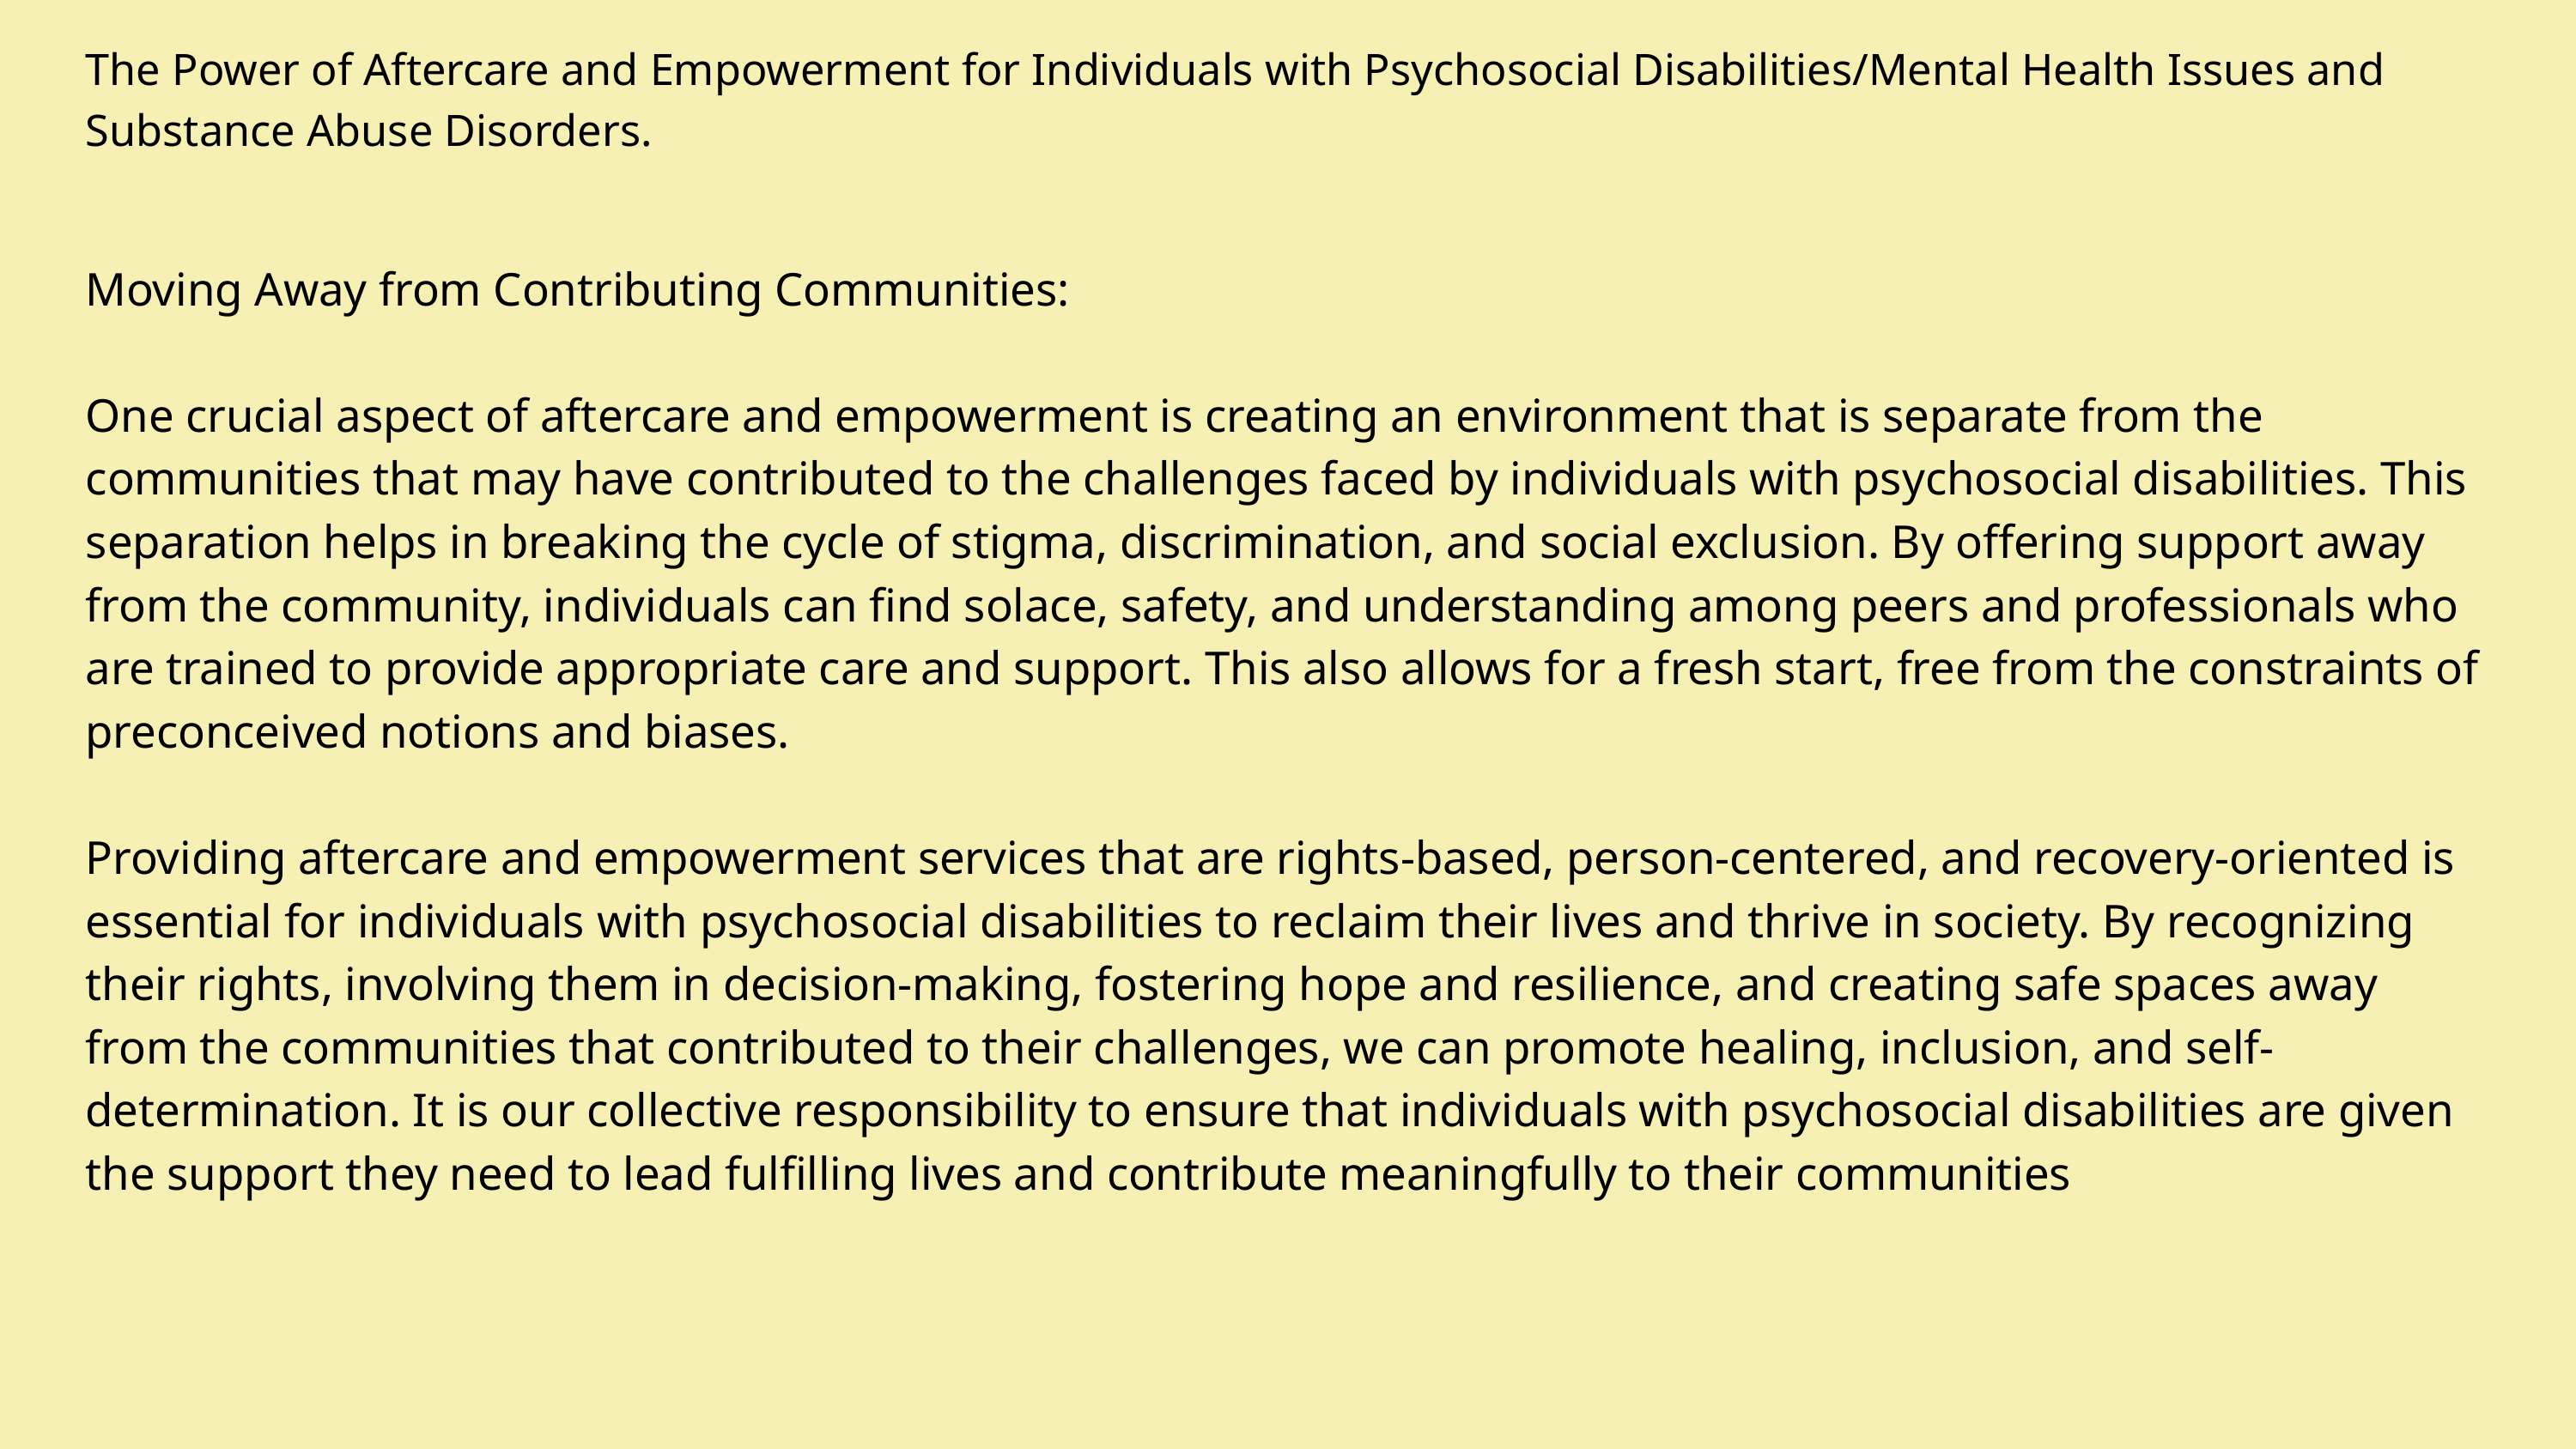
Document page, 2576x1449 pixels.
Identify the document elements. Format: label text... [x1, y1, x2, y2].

text_box The Power of Aftercare and Empowerment for Individuals with Psychosocial Disabilities/Mental Health Issues and Substance Abuse Disorders. Moving Away from Contributing Communities: One crucial aspect of aftercare and empowerment is creating an environment that is separate from the communities that may have contributed to the challenges faced by individuals with psychosocial disabilities. This separation helps in breaking the cycle of stigma, discrimination, and social exclusion. By offering support away from the community, individuals can find solace, safety, and understanding among peers and professionals who are trained to provide appropriate care and support. This also allows for a fresh start, free from the constraints of preconceived notions and biases. Providing aftercare and empowerment services that are rights-based, person-centered, and recovery-oriented is essential for individuals with psychosocial disabilities to reclaim their lives and thrive in society. By recognizing their rights, involving them in decision-making, fostering hope and resilience, and creating safe spaces away from the communities that contributed to their challenges, we can promote healing, inclusion, and self-determination. It is our collective responsibility to ensure that individuals with psychosocial disabilities are given the support they need to lead fulfilling lives and contribute meaningfully to their communities [85, 33, 2487, 1255]
